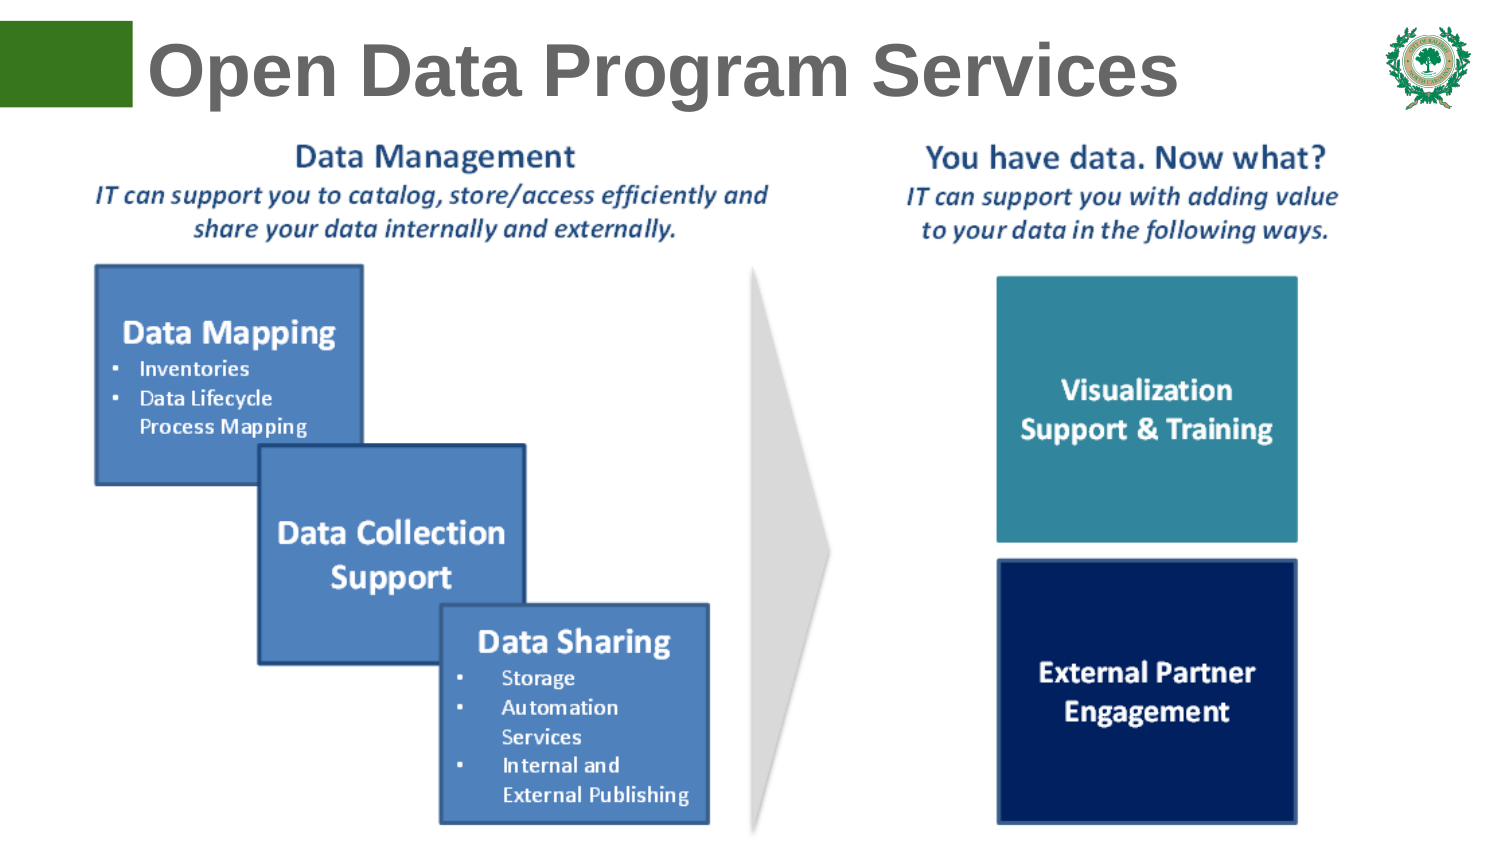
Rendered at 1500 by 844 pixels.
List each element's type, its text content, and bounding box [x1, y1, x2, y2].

picture [78, 121, 1364, 844]
picture [1380, 20, 1476, 116]
title Open Data Program Services [132, 6, 1367, 123]
